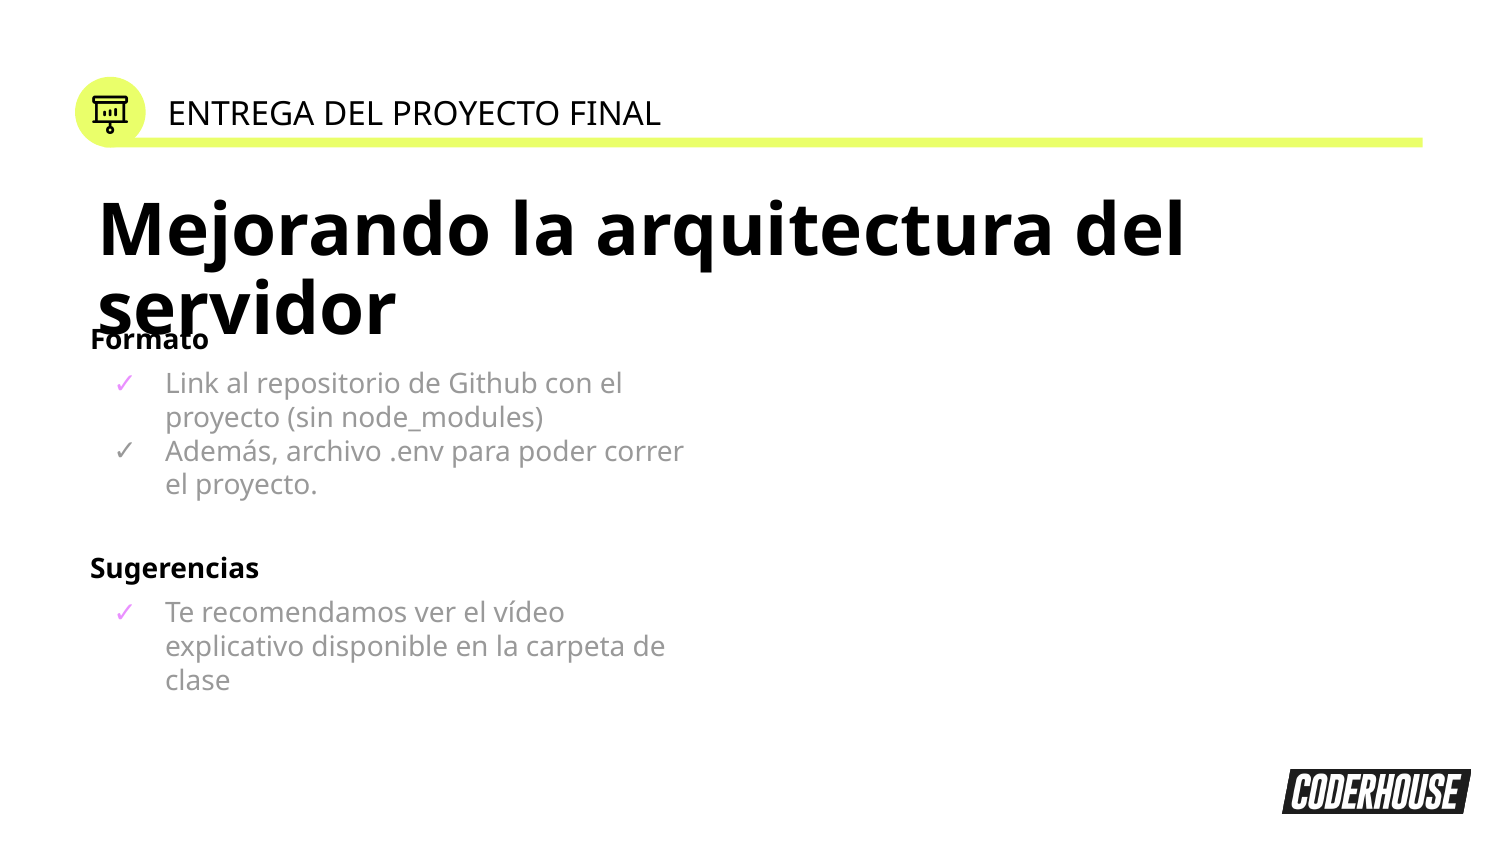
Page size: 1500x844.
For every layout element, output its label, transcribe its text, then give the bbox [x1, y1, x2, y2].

picture [1281, 769, 1471, 814]
text_box Formato Link al repositorio de Github con el proyecto (sin node_modules) Además, archivo .env para poder correr el proyecto. Sugerencias Te recomendamos ver el vídeo explicativo disponible en la carpeta de clase [74, 306, 704, 711]
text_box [74, 76, 146, 148]
text_box Mejorando la arquitectura del servidor [82, 177, 1500, 365]
text_box [150, 137, 1423, 148]
text_box ENTREGA DEL PROYECTO FINAL [152, 76, 678, 137]
